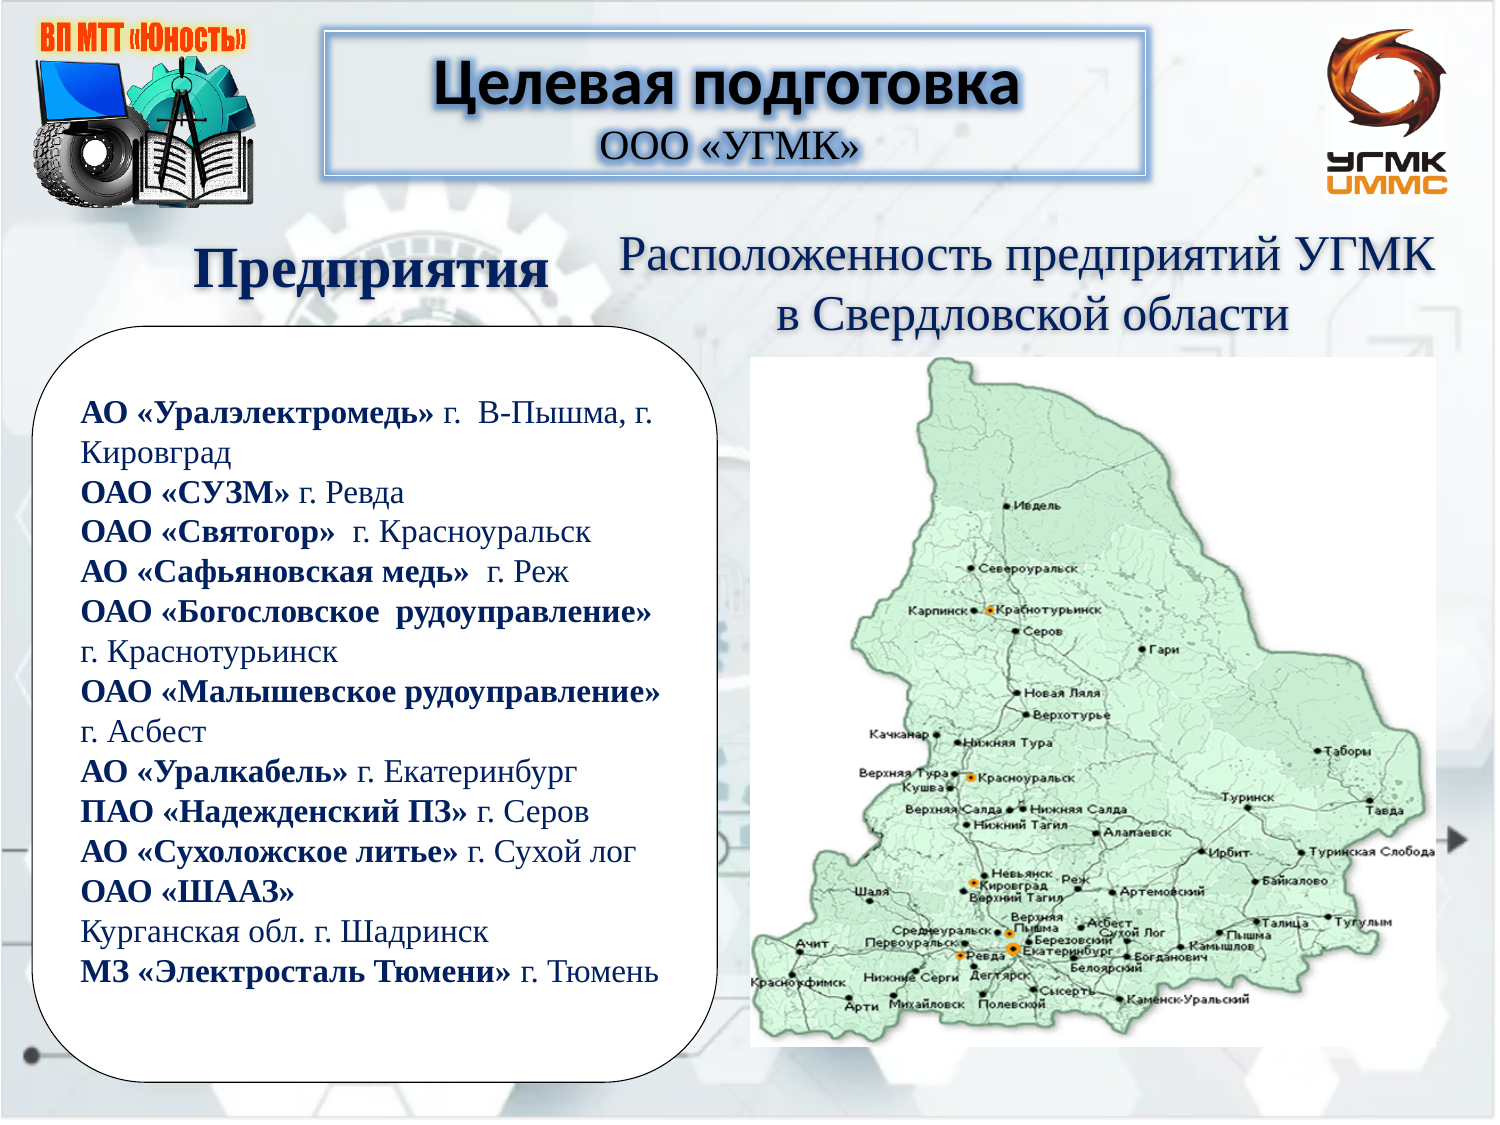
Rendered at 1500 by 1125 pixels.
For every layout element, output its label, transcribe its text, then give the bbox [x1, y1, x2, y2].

picture [1316, 12, 1459, 209]
text_box АО «Уралэлектромедь» г. В-Пышма, г. Кировград ОАО «СУЗМ» г. Ревда ОАО «Святогор» г. Красноуральск АО «Сафьяновская медь» г. Реж ОАО «Богословское рудоуправление» г. Краснотурьинск ОАО «Малышевское рудоуправление» г. Асбест АО «Уралкабель» г. Екатеринбург ПАО «Надежденский ПЗ» г. Серов АО «Сухоложское литье» г. Сухой лог ОАО «ШААЗ» Курганская обл. г. Шадринск МЗ «Электросталь Тюмени» г. Тюмень [29, 325, 720, 1085]
text_box Расположенность предприятий УГМК в Свердловской области [581, 210, 1485, 351]
picture [29, 16, 256, 209]
picture [749, 357, 1436, 1047]
text_box Целевая подготовка ООО «УГМК» [324, 30, 1146, 176]
text_box Предприятия [133, 208, 611, 320]
